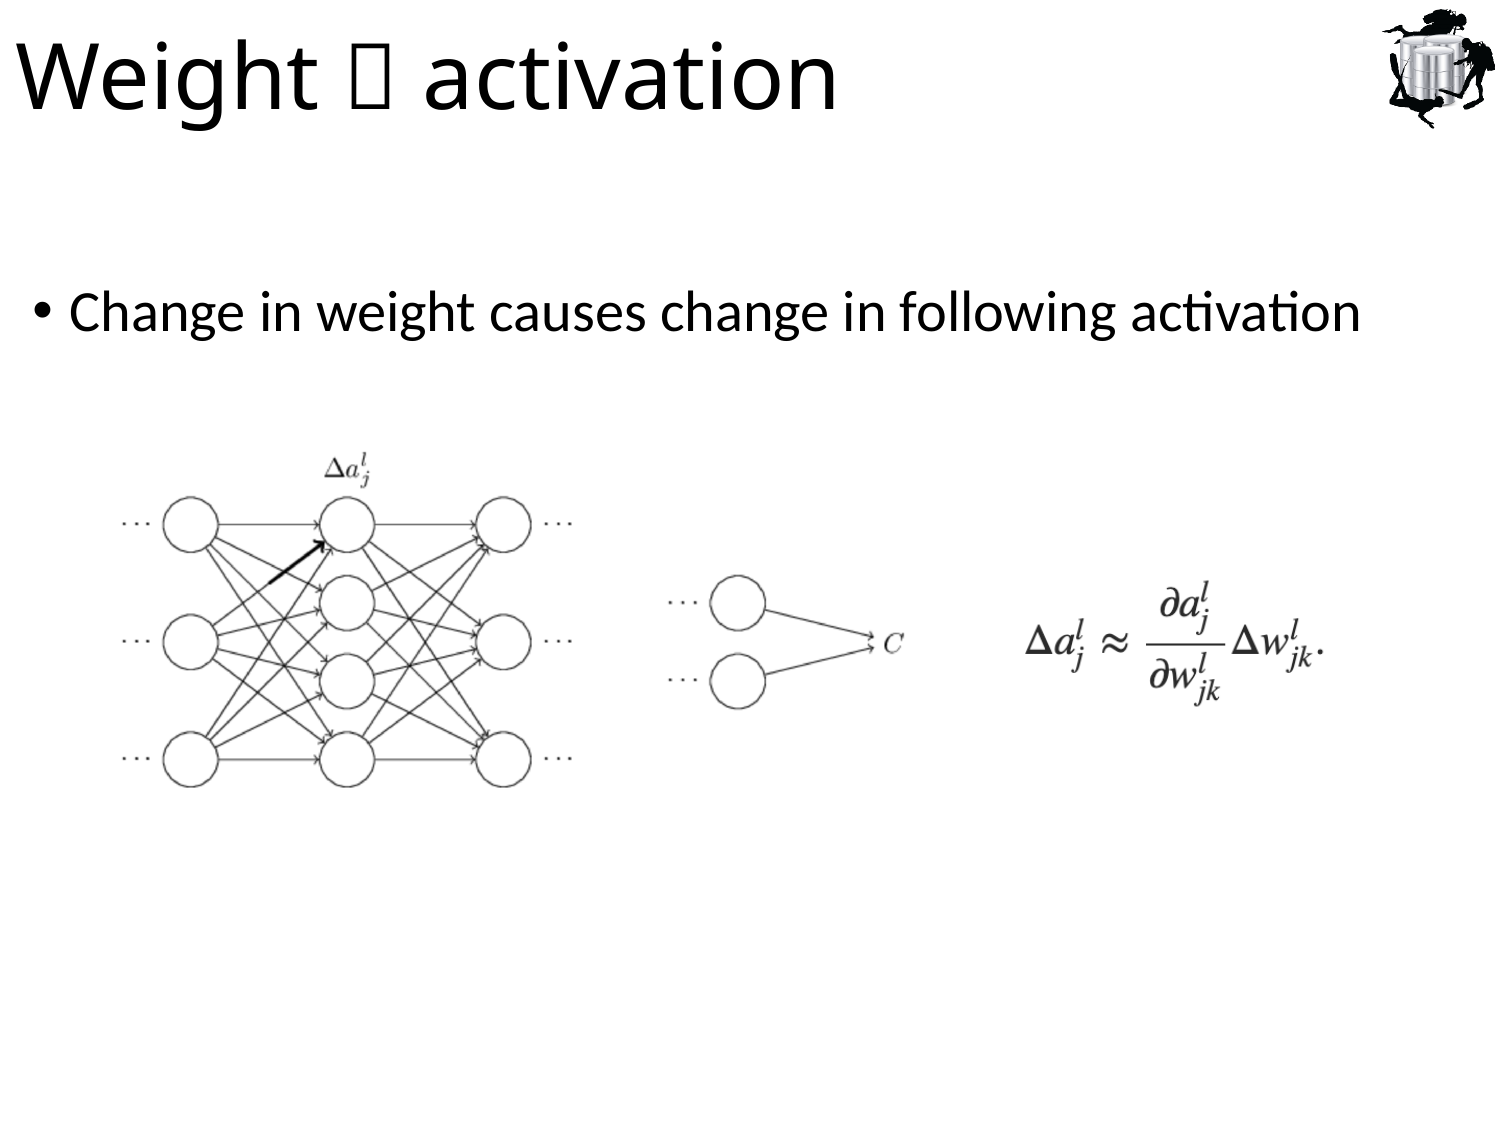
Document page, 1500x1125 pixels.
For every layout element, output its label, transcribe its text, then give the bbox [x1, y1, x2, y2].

picture [1376, 5, 1498, 131]
picture [87, 438, 953, 801]
picture [973, 526, 1342, 740]
title Weight  activation [0, 14, 1377, 146]
list Change in weight causes change in following activation [17, 274, 1448, 963]
